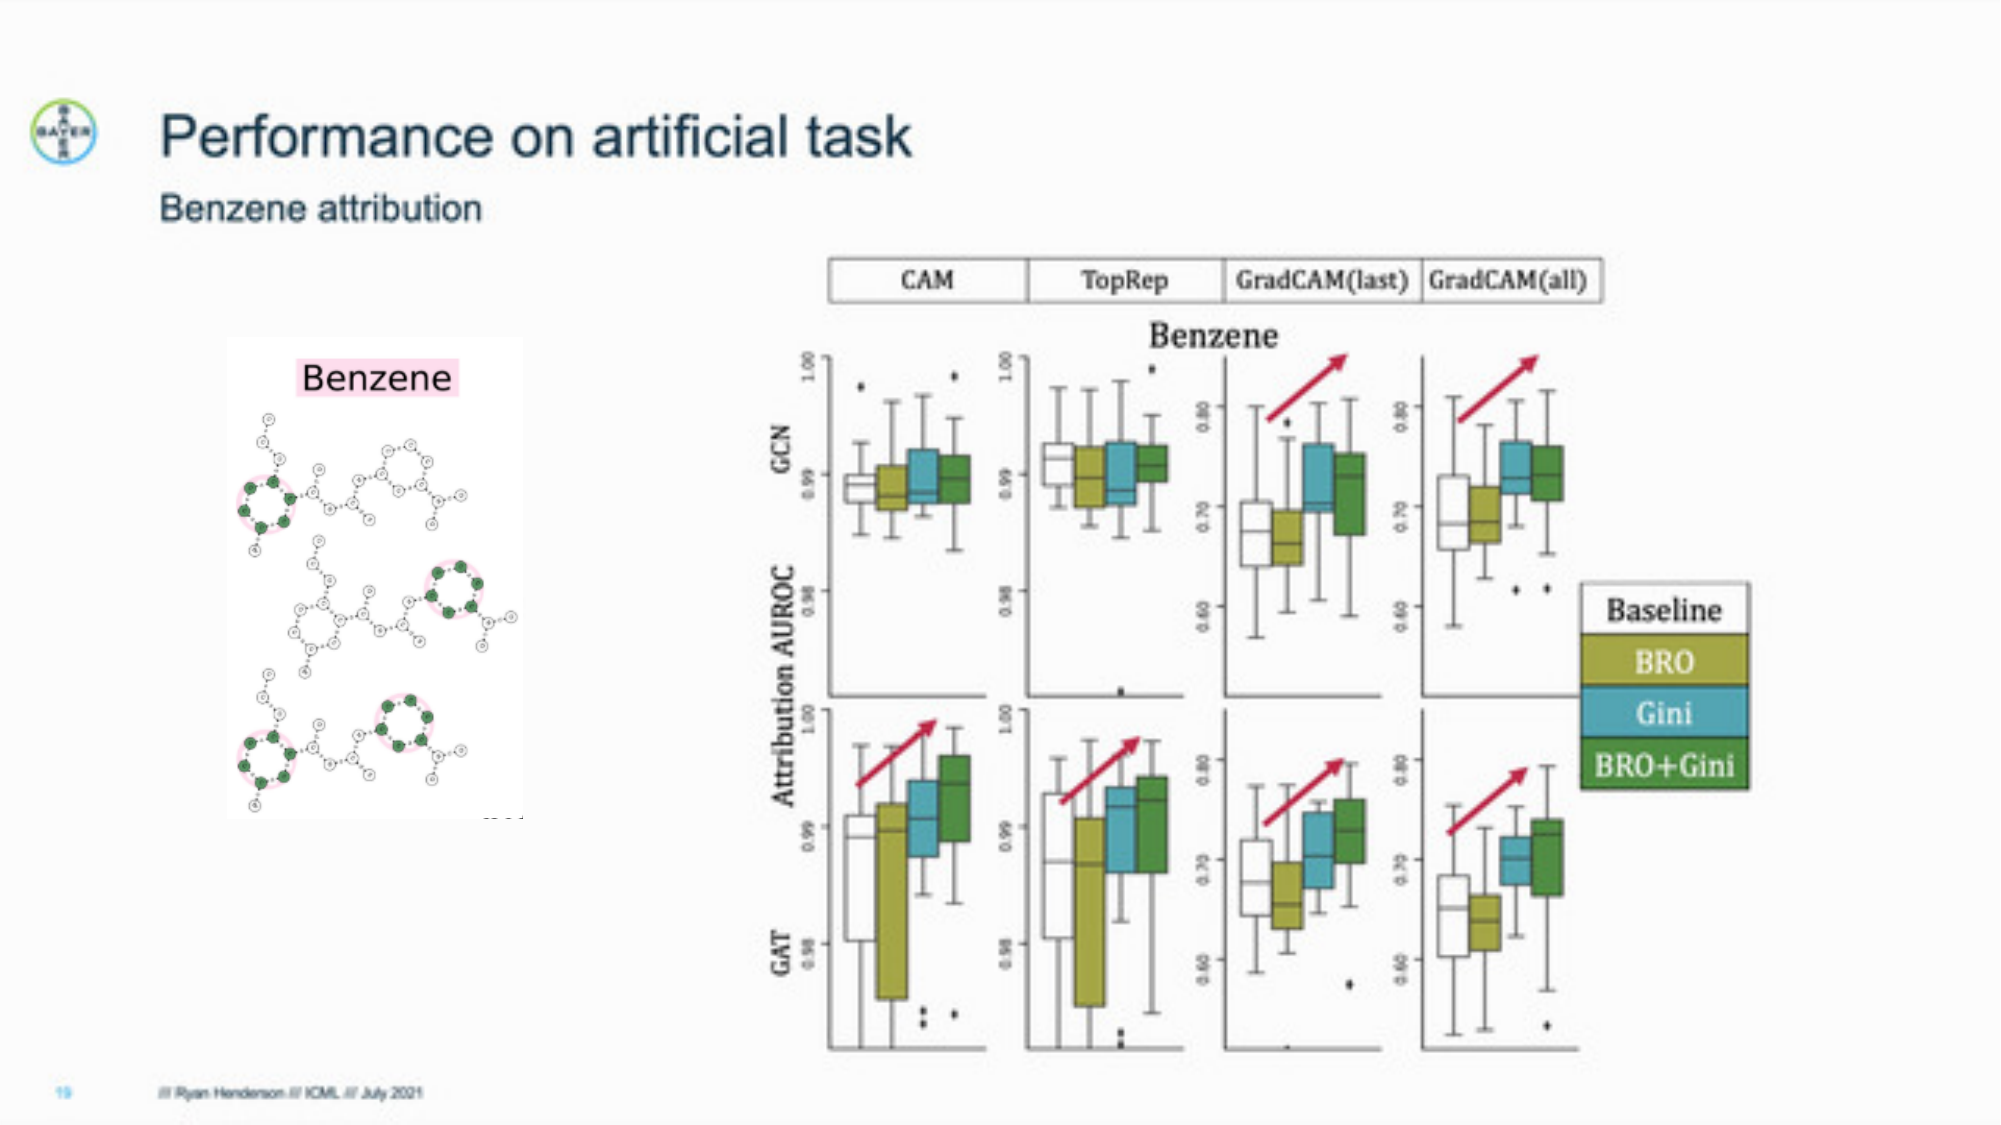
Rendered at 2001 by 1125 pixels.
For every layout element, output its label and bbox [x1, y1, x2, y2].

text_box [227, 337, 523, 819]
picture [0, 0, 2000, 1125]
